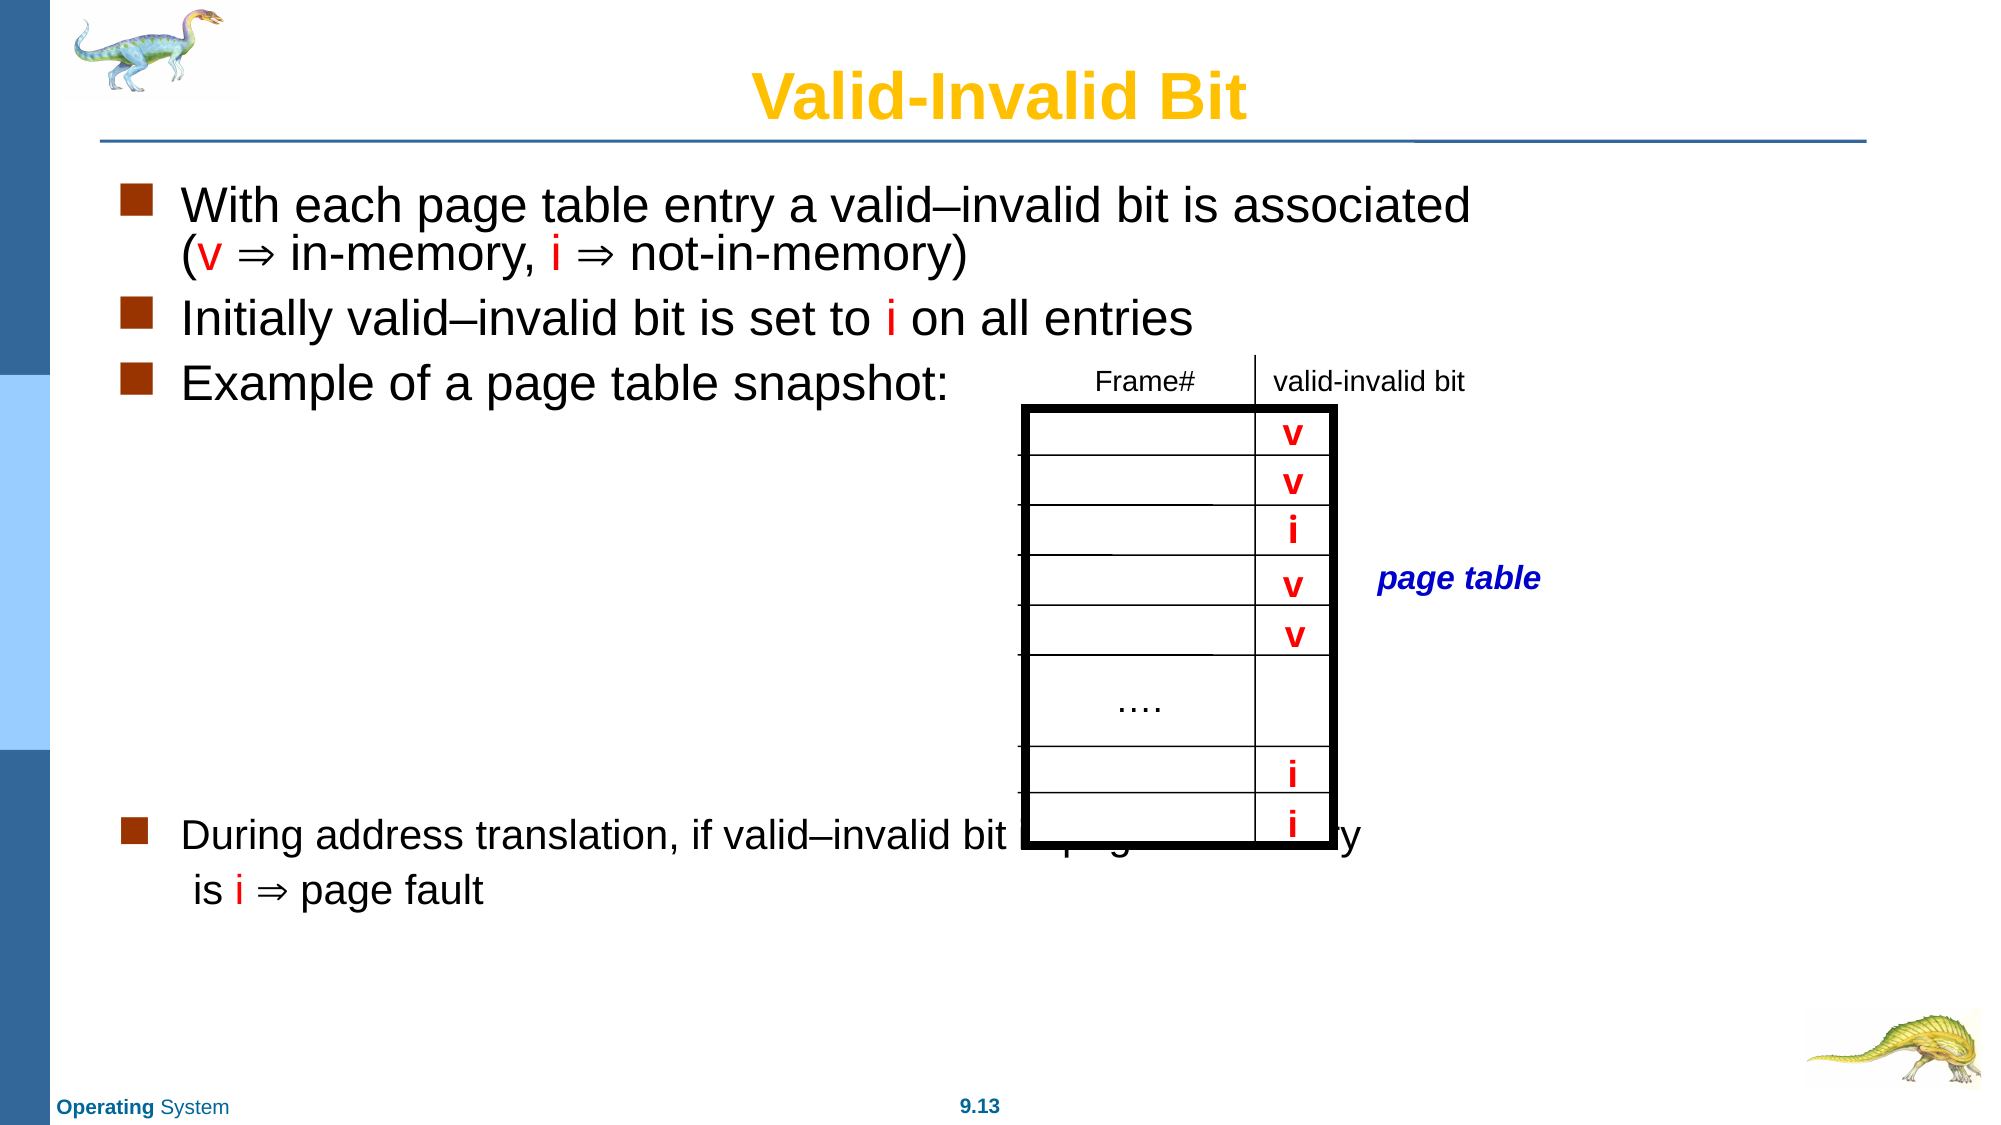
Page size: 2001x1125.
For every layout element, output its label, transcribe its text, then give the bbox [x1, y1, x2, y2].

picture [1804, 1007, 1982, 1090]
picture [62, 0, 240, 101]
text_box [1017, 354, 1558, 853]
title Valid-Invalid Bit [99, 45, 1900, 141]
list With each page table entry a valid–invalid bit is associated (v  in-memory, i  not-in-memory) Initially valid–invalid bit is set to i on all entries Example of a page table snapshot: During address translation, if valid–invalid bit in page table entry is i  page fault [109, 176, 1537, 946]
